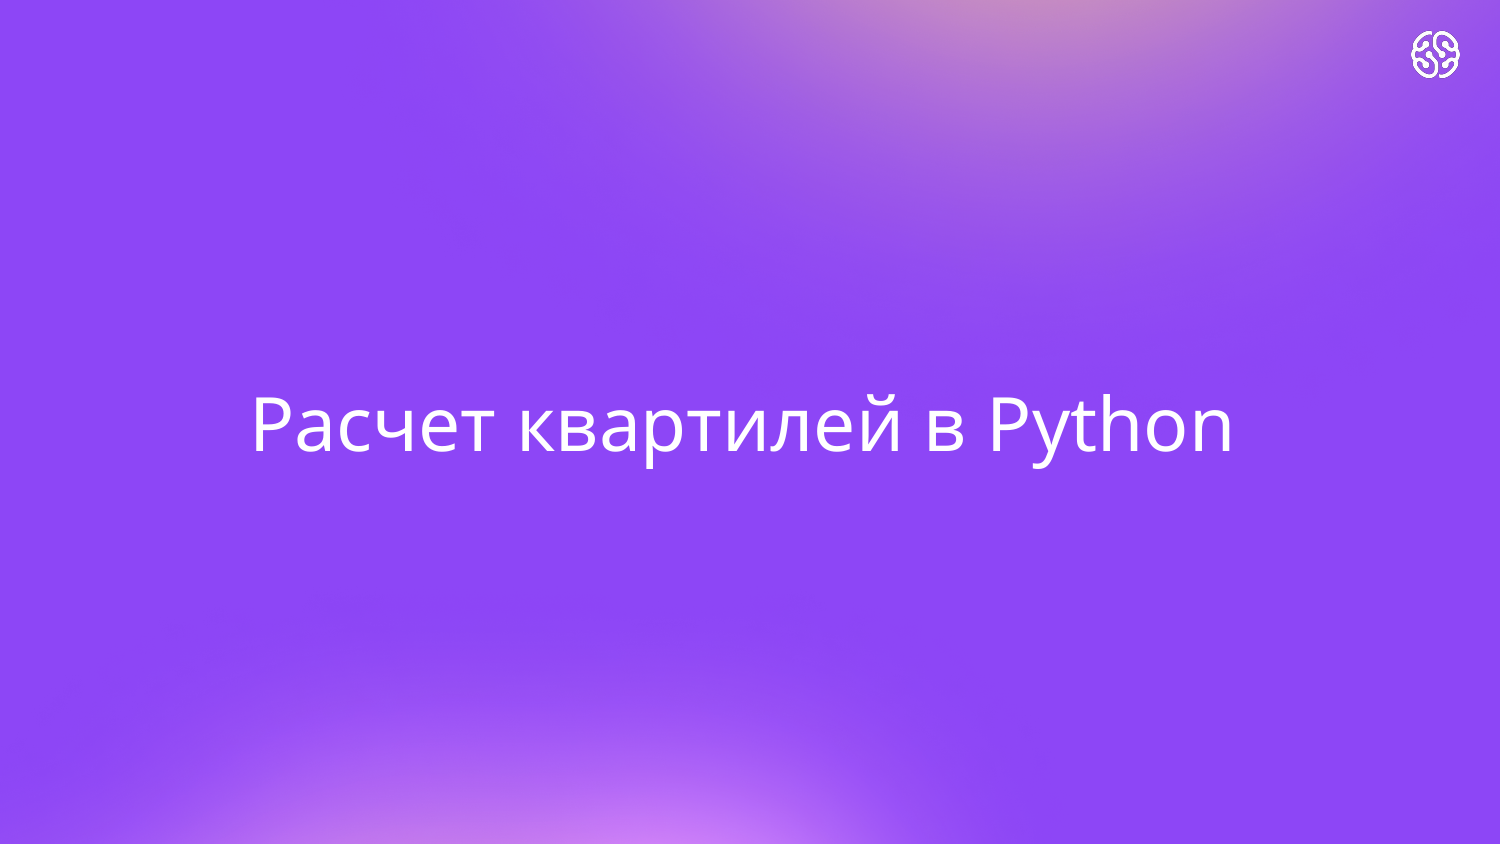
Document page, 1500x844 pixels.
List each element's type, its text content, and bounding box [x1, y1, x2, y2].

title Расчет квартилей в Python [88, 212, 1412, 632]
picture [0, 0, 1500, 844]
